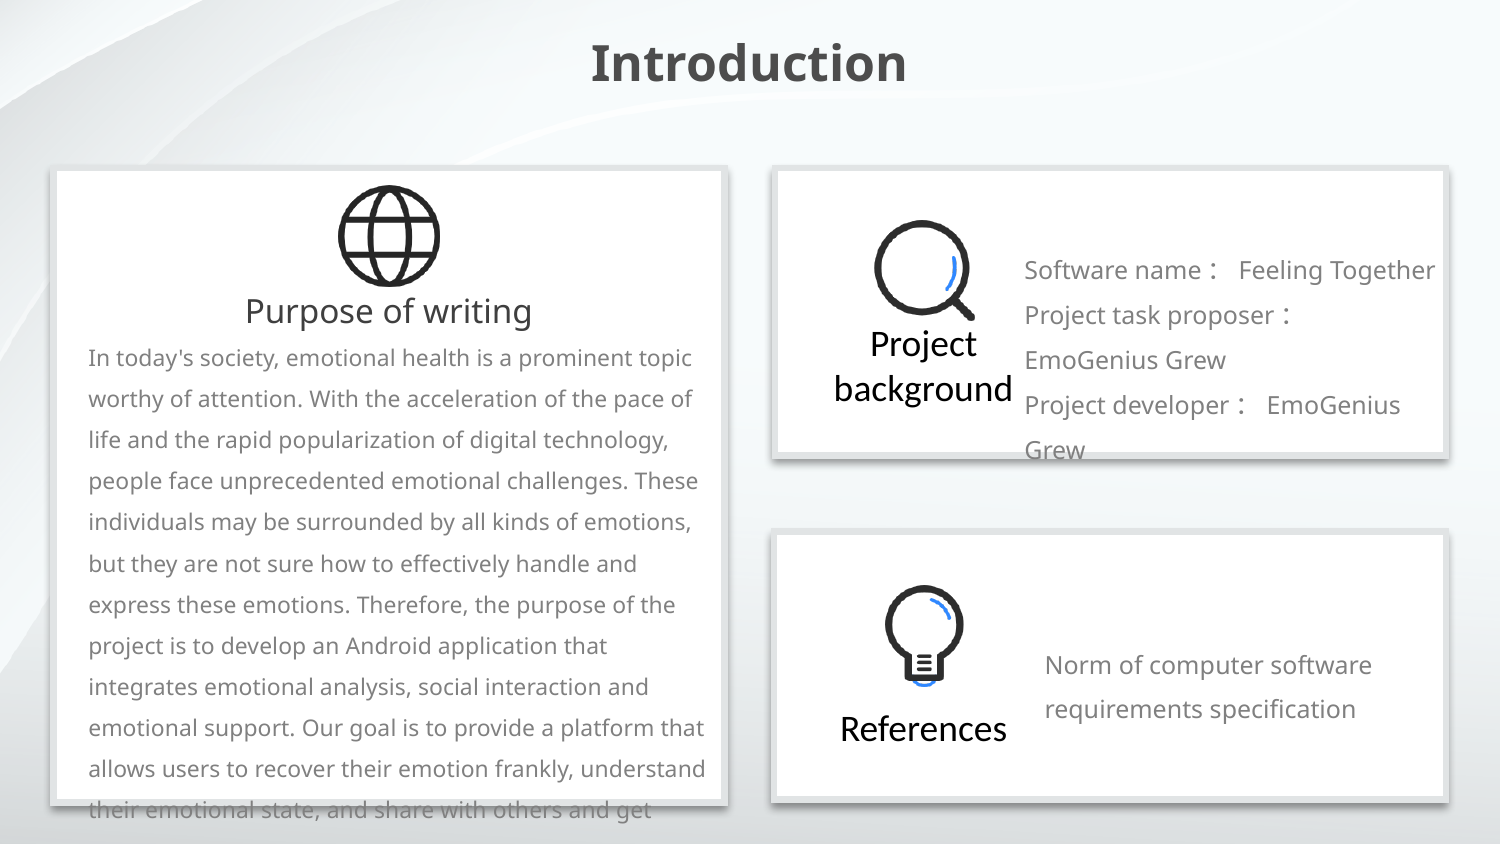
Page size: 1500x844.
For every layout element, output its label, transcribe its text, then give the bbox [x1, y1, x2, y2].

text_box In today's society, emotional health is a prominent topic worthy of attention. With the acceleration of the pace of life and the rapid popularization of digital technology, people face unprecedented emotional challenges. These individuals may be surrounded by all kinds of emotions, but they are not sure how to effectively handle and express these emotions. Therefore, the purpose of the project is to develop an Android application that integrates emotional analysis, social interaction and emotional support. Our goal is to provide a platform that allows users to recover their emotion frankly, understand their emotional state, and share with others and get support. [73, 322, 728, 748]
text_box Software name：Feeling Together Project task proposer：EmoGenius Grew Project developer：EmoGenius Grew [1009, 232, 1454, 482]
text_box Norm of computer software requirements specification [1029, 626, 1436, 828]
picture [0, 0, 1500, 844]
text_box Introduction [512, 24, 988, 99]
text_box [774, 167, 1447, 457]
text_box [53, 167, 726, 804]
text_box References [825, 696, 1023, 757]
text_box [773, 531, 1447, 800]
text_box Project background [805, 311, 1009, 417]
text_box Purpose of writing [139, 282, 639, 322]
